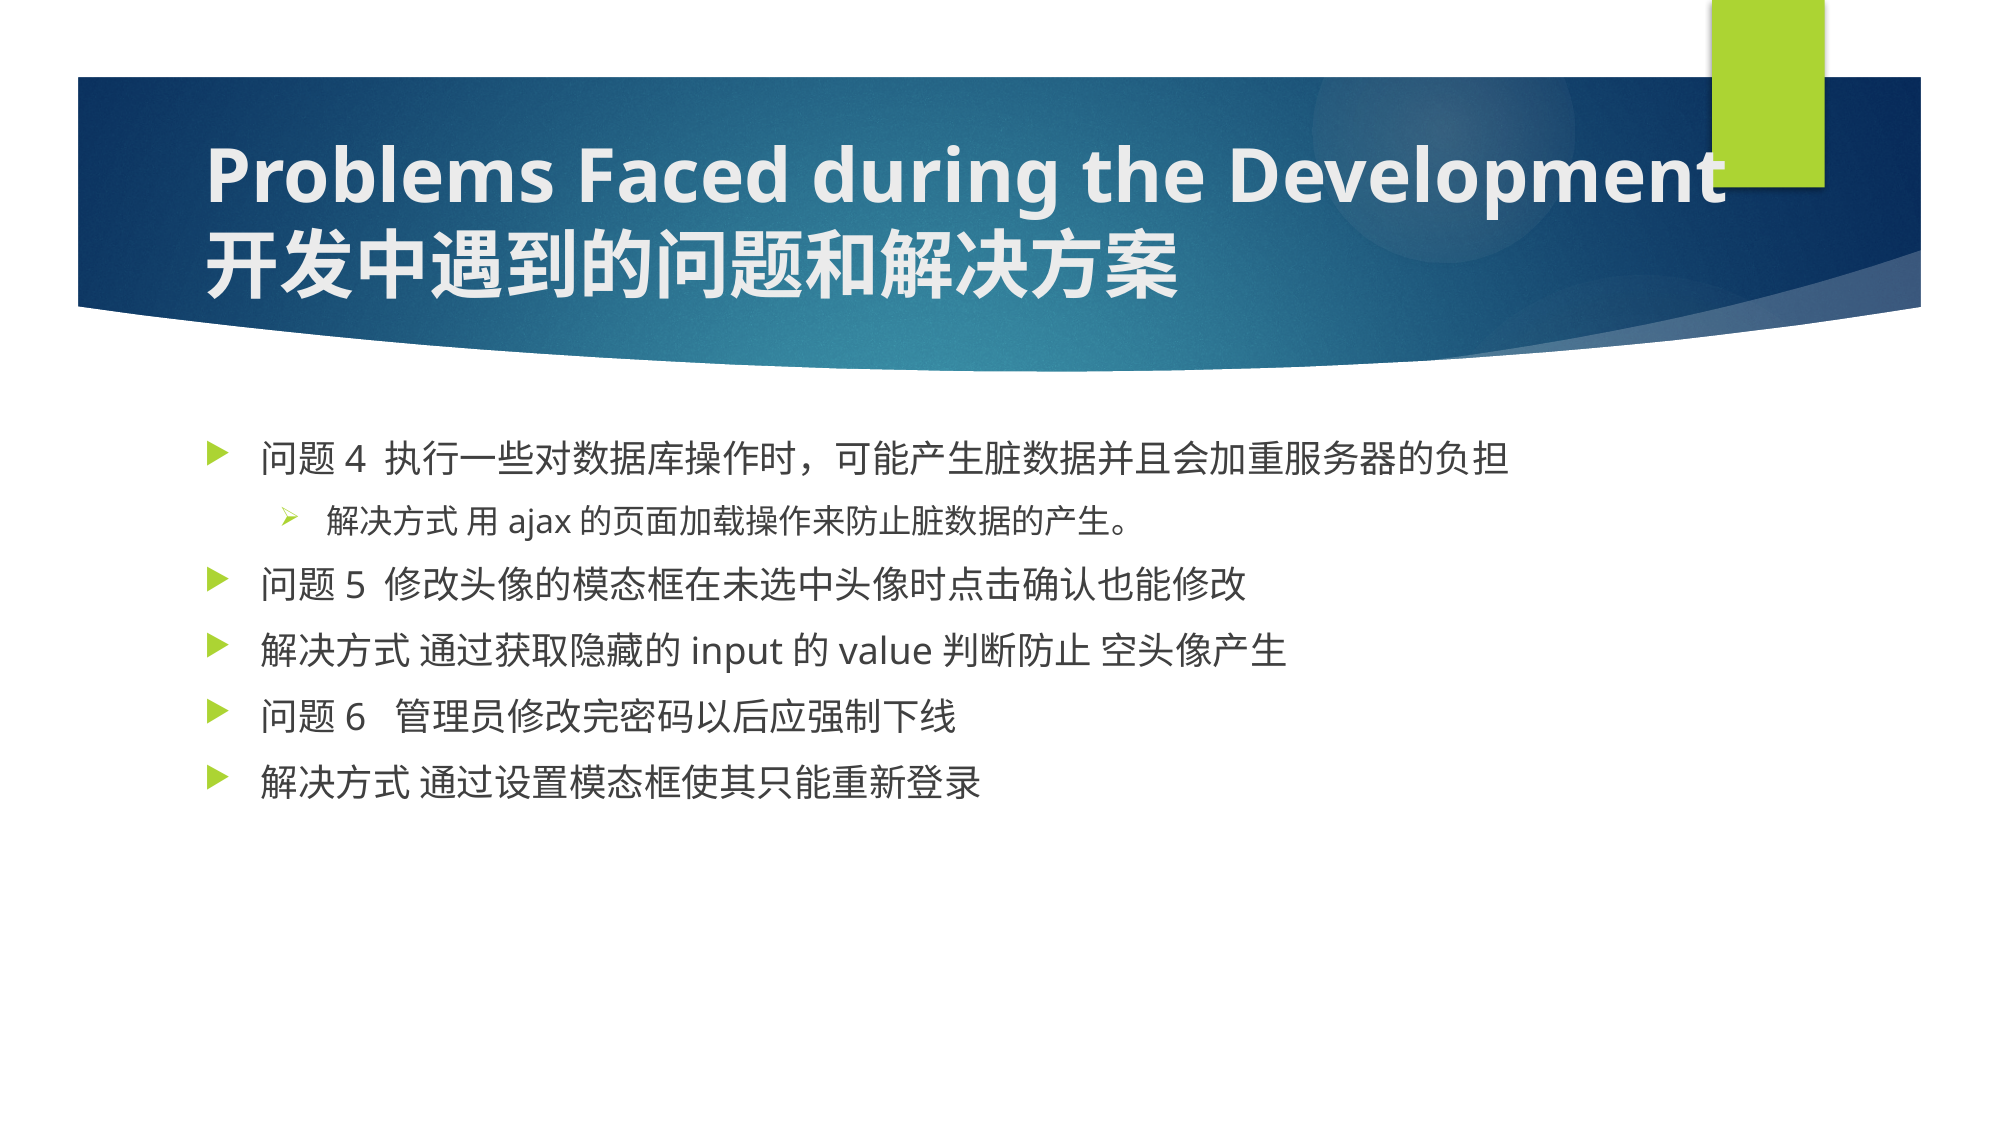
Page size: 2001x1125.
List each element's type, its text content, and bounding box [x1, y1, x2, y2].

title Problems Faced during the Development 开发中遇到的问题和解决方案 [189, 159, 1779, 276]
list 问题4 执行一些对数据库操作时，可能产生脏数据并且会加重服务器的负担 解决方式 用ajax的页面加载操作来防止脏数据的产生。 问题5 修改头像的模态框在未选中头像时点击确认也能修改 解决方式 通过获取隐藏的input的value判断防止 空头像产生 问题6 管理员修改完密码以后应强制下线 解决方式 通过设置模态框使其只能重新登录 [189, 427, 1627, 988]
